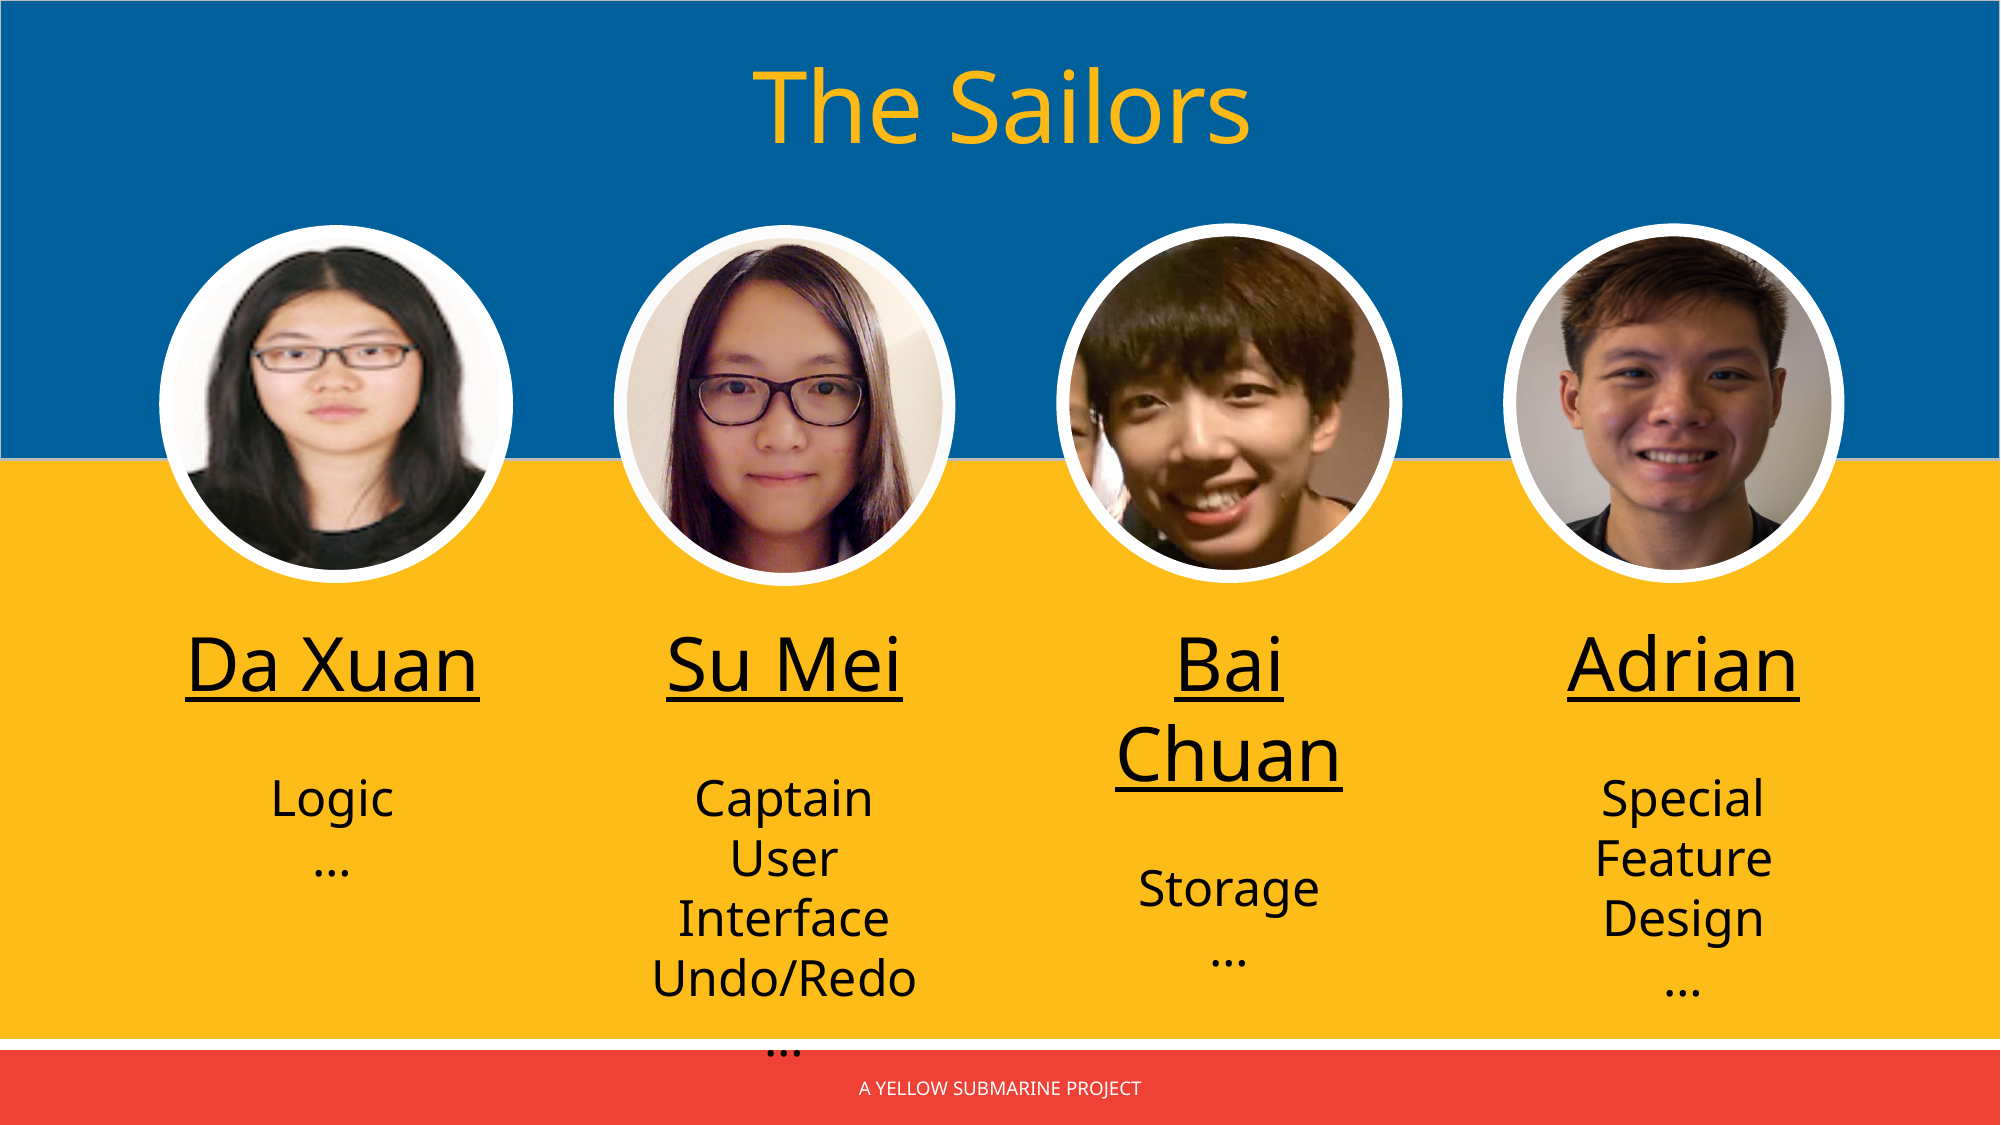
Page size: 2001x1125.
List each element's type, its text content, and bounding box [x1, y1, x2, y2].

picture [165, 231, 507, 577]
picture [619, 231, 950, 580]
text_box Da Xuan Logic … [158, 608, 507, 894]
picture [1062, 229, 1397, 577]
picture [1509, 229, 1839, 577]
text_box Adrian Special Feature Design … [1509, 608, 1858, 1014]
text_box Bai Chuan Storage … [1035, 608, 1423, 984]
text_box Su Mei Captain User Interface Undo/Redo … [610, 608, 959, 1074]
footer A Yellow Submarine Project [604, 1059, 1396, 1120]
title The Sailors [177, 33, 1828, 172]
